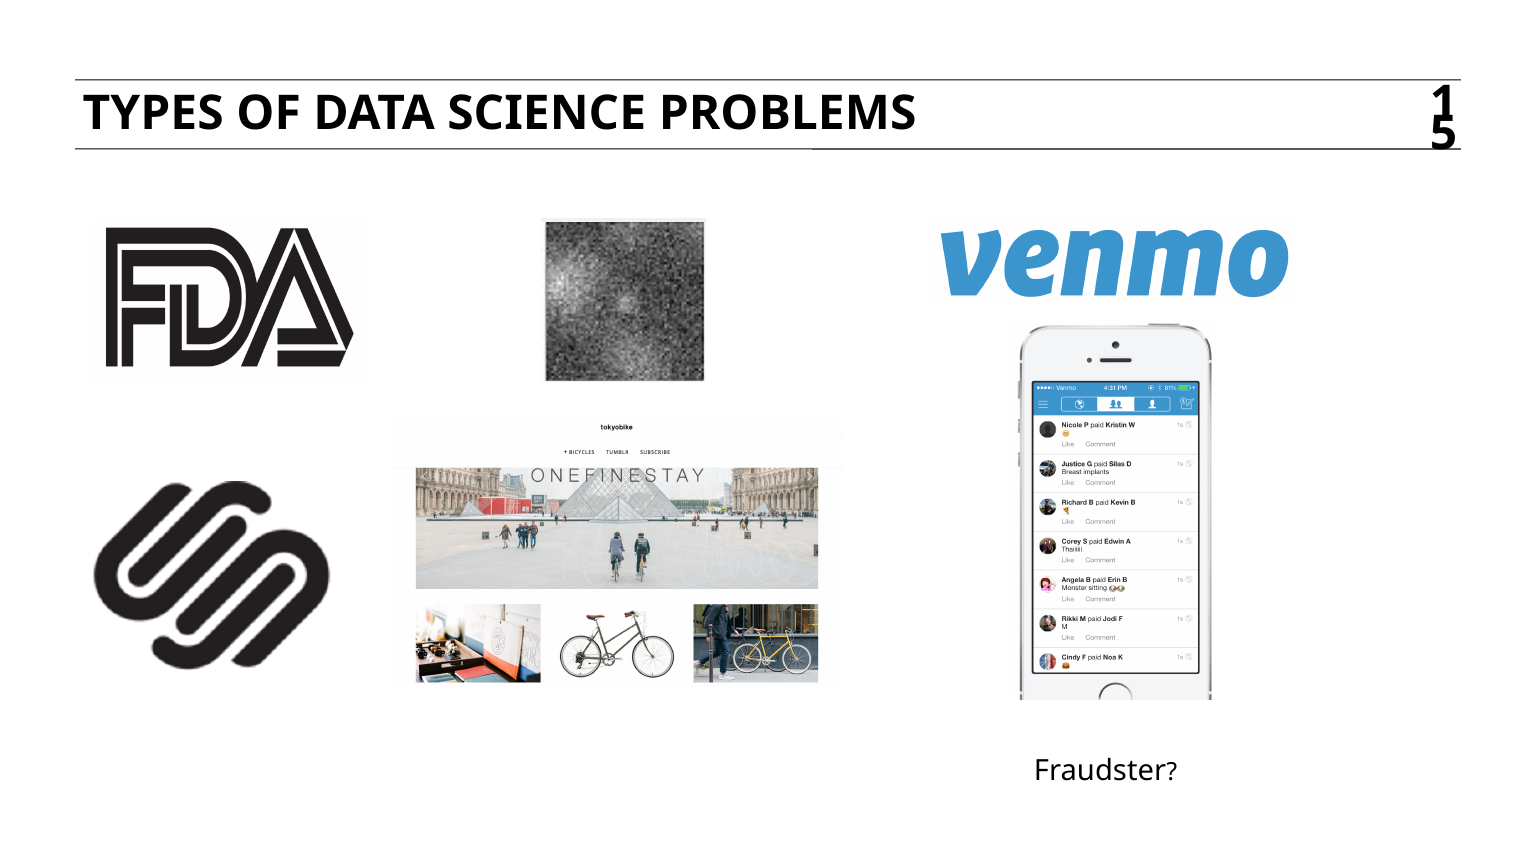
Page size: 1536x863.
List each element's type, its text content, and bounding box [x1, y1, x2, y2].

list TYPES OF DATA SCIENCE PROBLEMS [67, 81, 1118, 132]
picture [1005, 318, 1220, 701]
slide_number 15 [1419, 86, 1461, 138]
picture [541, 218, 706, 382]
picture [92, 218, 369, 384]
picture [390, 418, 844, 687]
picture [67, 480, 344, 675]
picture [930, 218, 1299, 305]
text_box Fraudster? [905, 743, 1306, 794]
